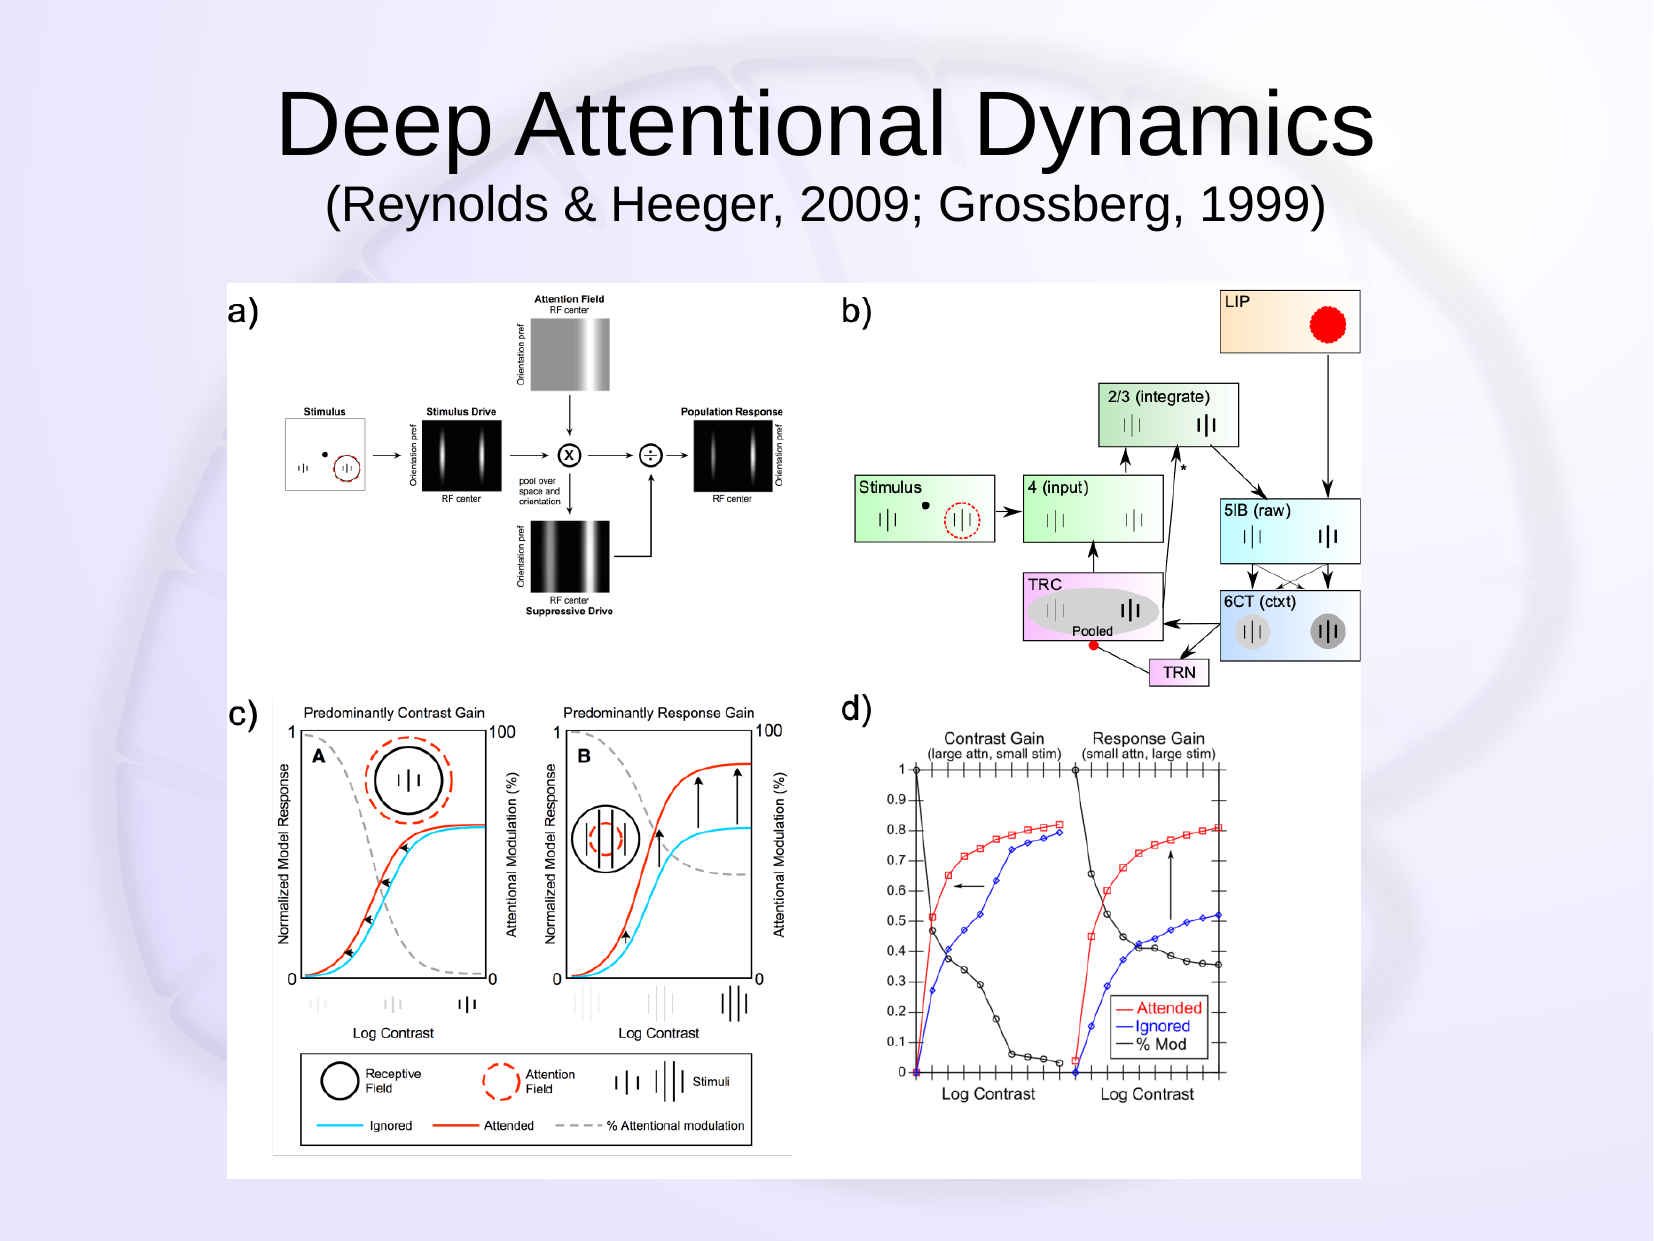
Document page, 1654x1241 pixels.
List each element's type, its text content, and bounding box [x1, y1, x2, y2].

picture [0, 0, 1654, 1241]
title Deep Attentional Dynamics (Reynolds & Heeger, 2009; Grossberg, 1999) [82, 49, 1571, 257]
